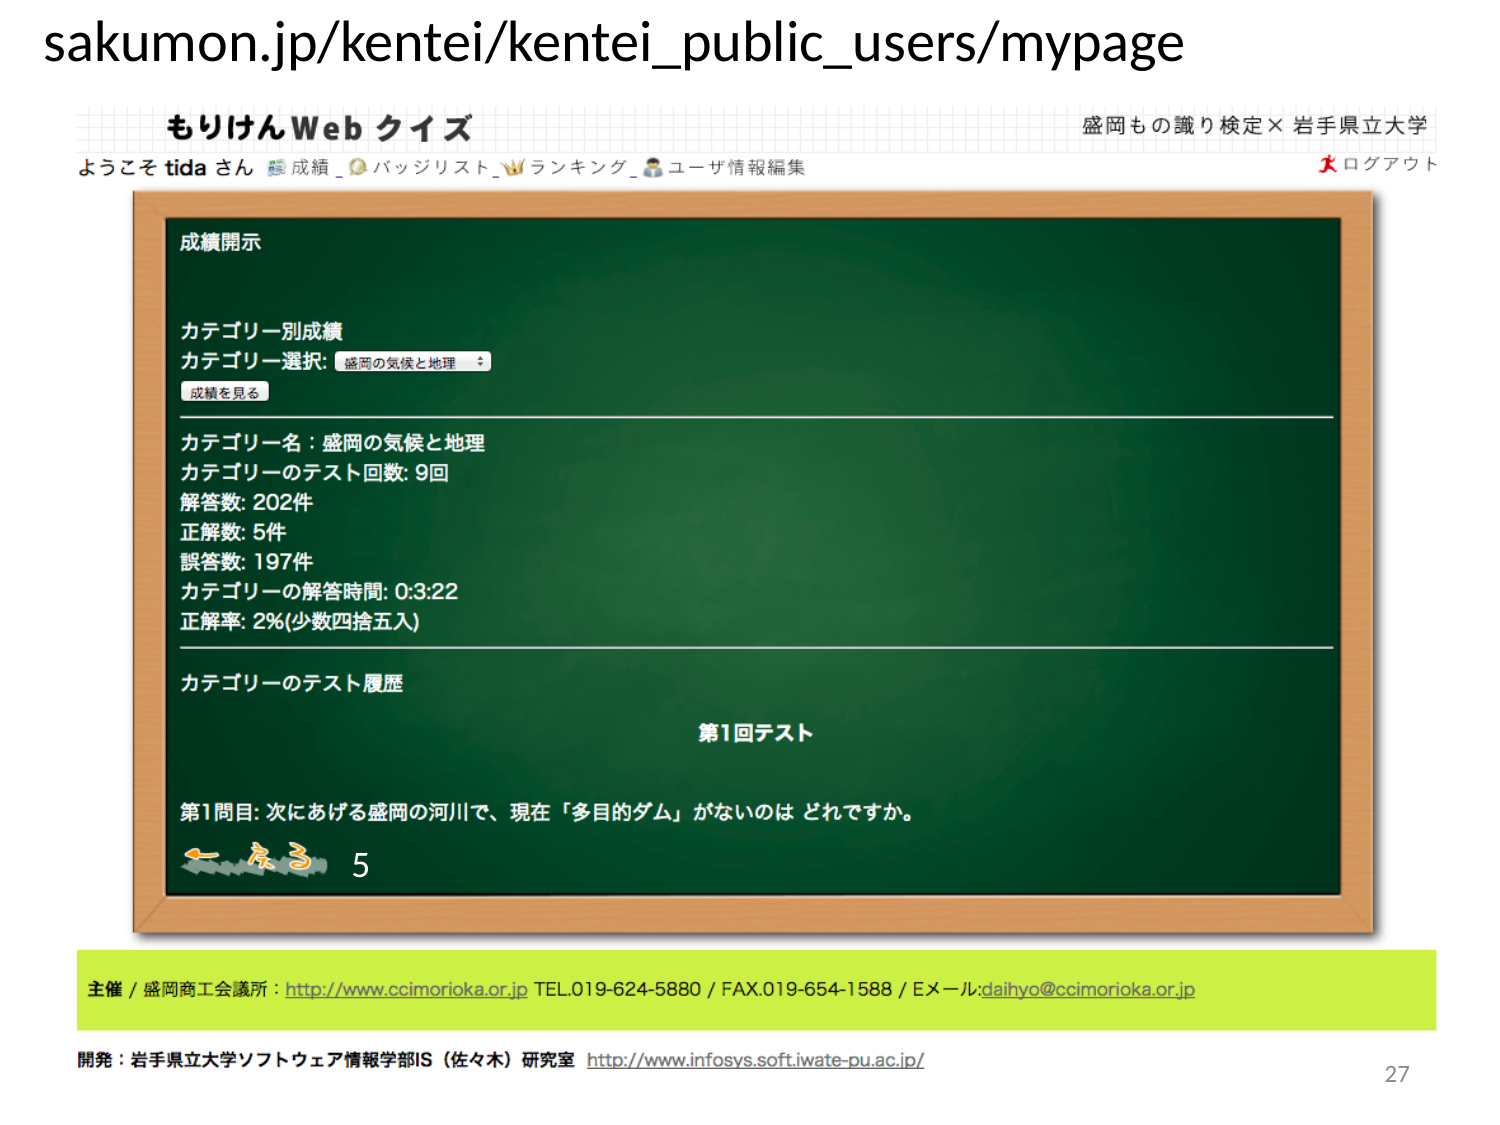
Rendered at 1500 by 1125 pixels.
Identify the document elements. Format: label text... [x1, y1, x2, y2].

slide_number 27 [1074, 1078, 1425, 1103]
title sakumon.jp/kentei/kentei_public_users/mypage [28, 11, 1379, 67]
picture [71, 105, 1453, 1070]
